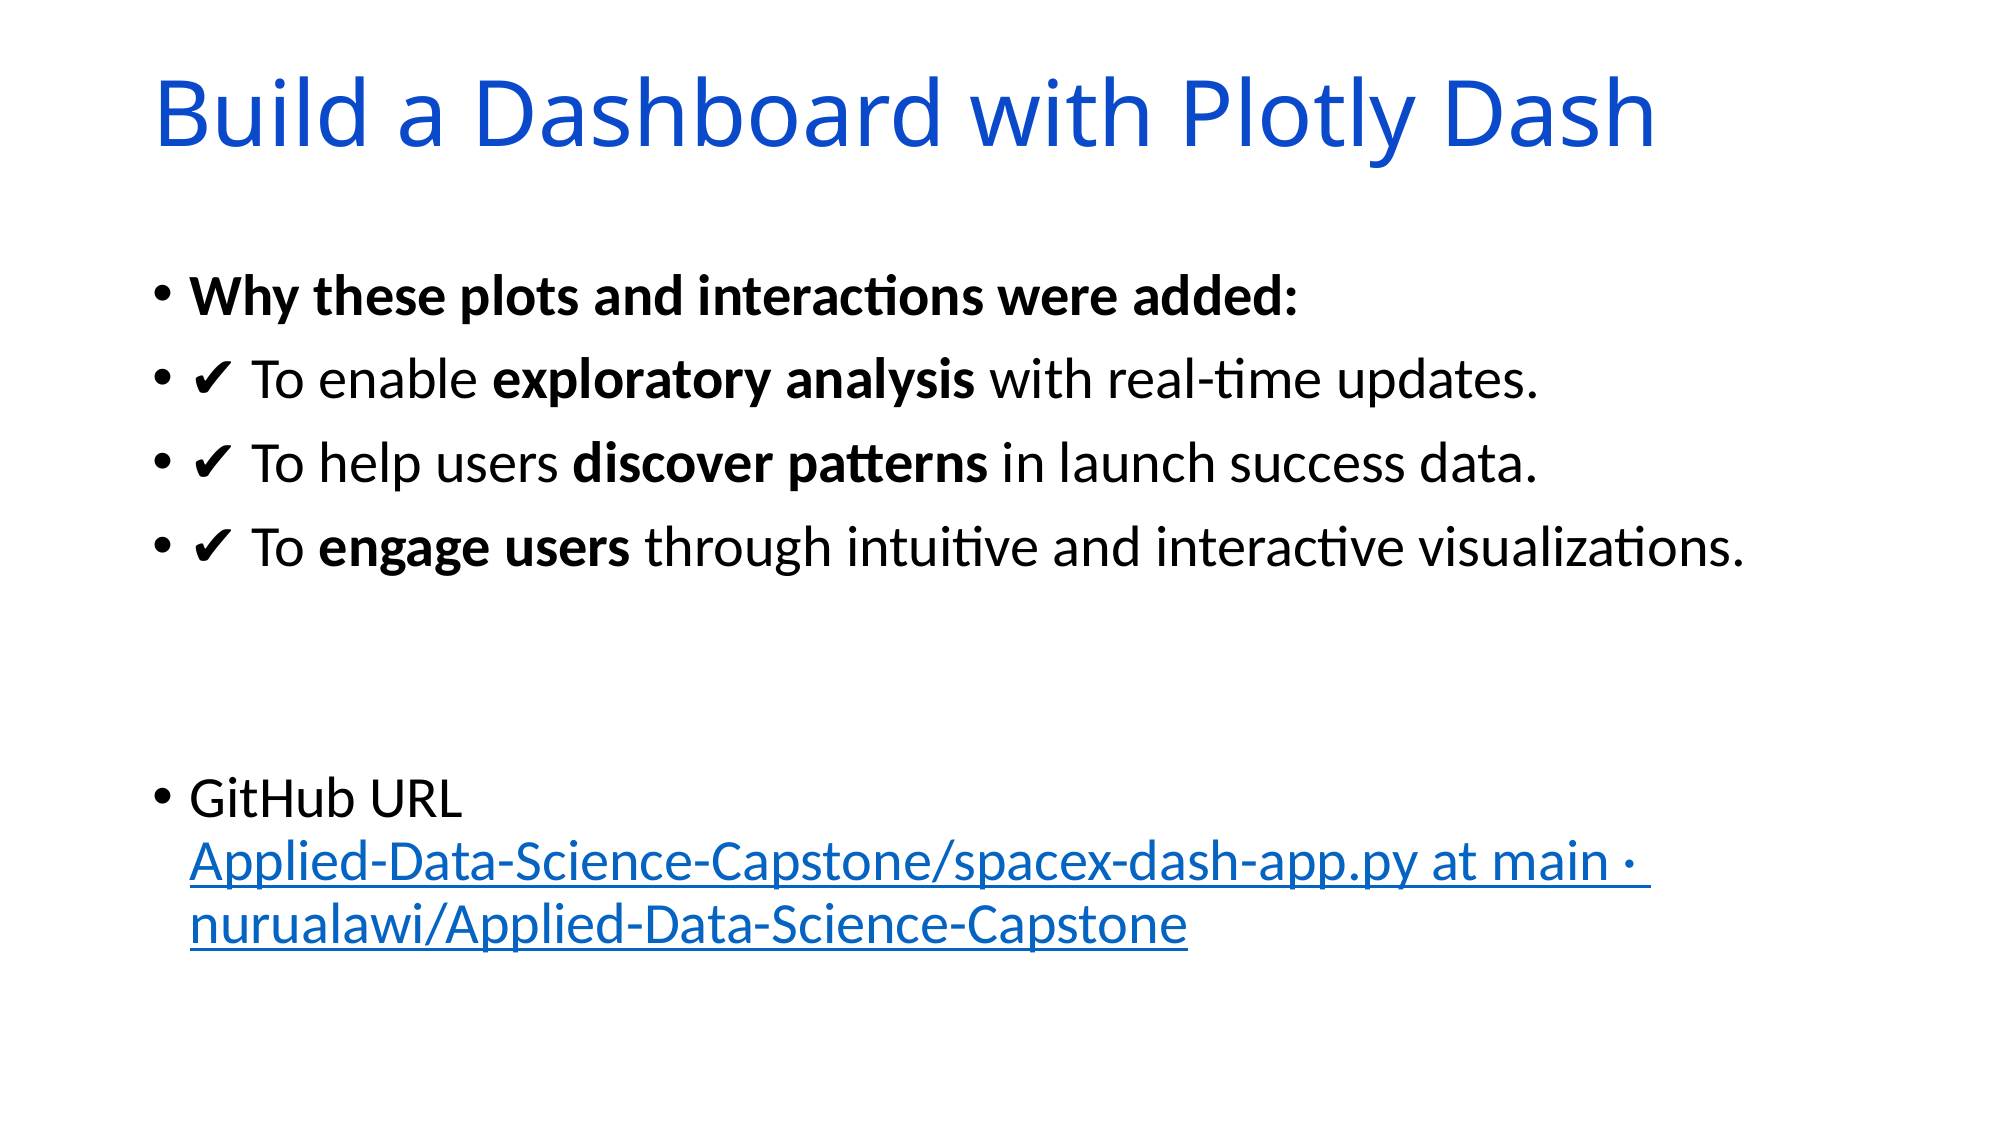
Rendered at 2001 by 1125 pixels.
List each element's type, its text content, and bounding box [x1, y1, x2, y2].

list Why these plots and interactions were added: ✔ To enable exploratory analysis with real-time updates. ✔ To help users discover patterns in launch success data. ✔ To engage users through intuitive and interactive visualizations. GitHub URL Applied-Data-Science-Capstone/spacex-dash-app.py at main · nurualawi/Applied-Data-Science-Capstone [137, 166, 1863, 1022]
title Build a Dashboard with Plotly Dash [137, 59, 1863, 166]
